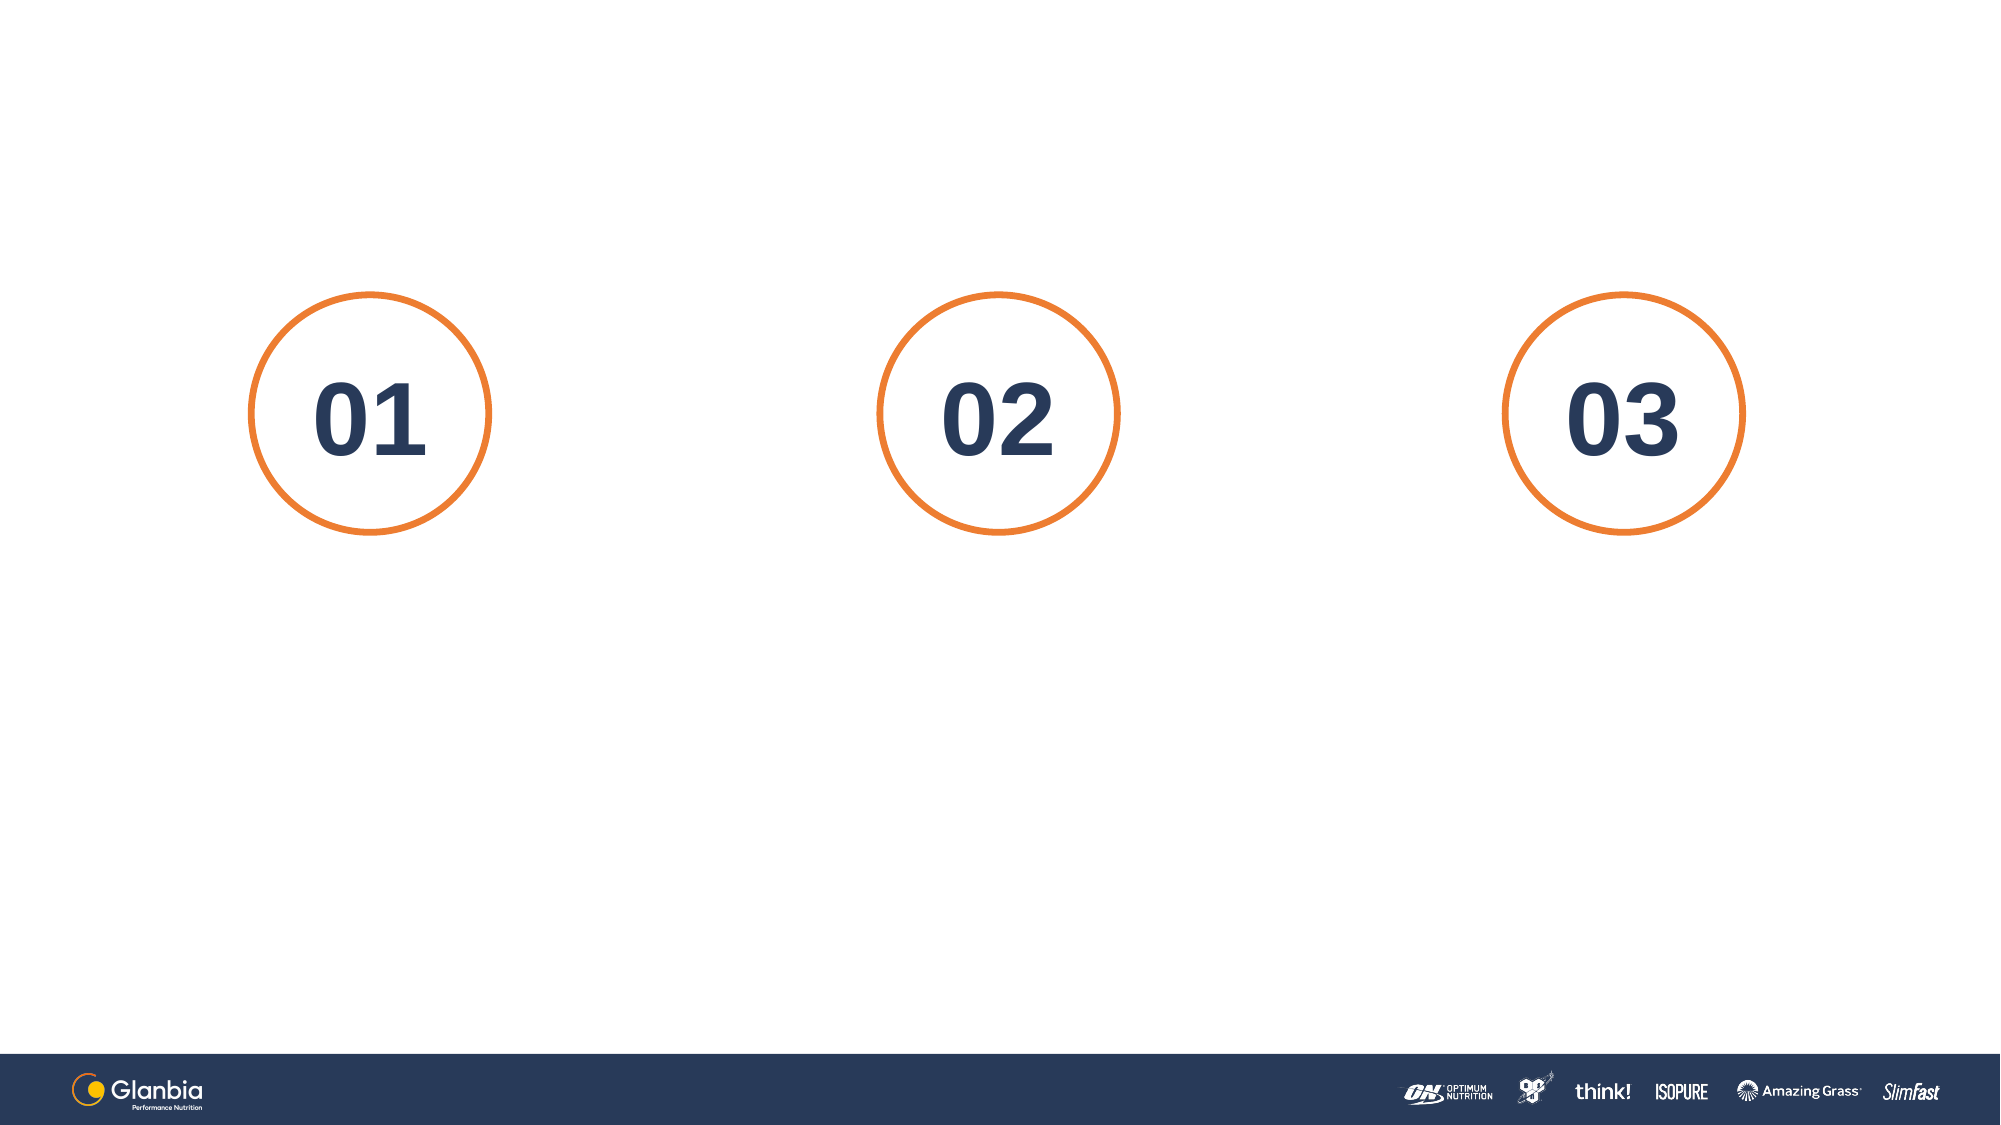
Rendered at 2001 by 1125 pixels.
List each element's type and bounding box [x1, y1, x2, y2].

picture [1395, 1069, 1940, 1105]
picture [72, 1073, 202, 1110]
